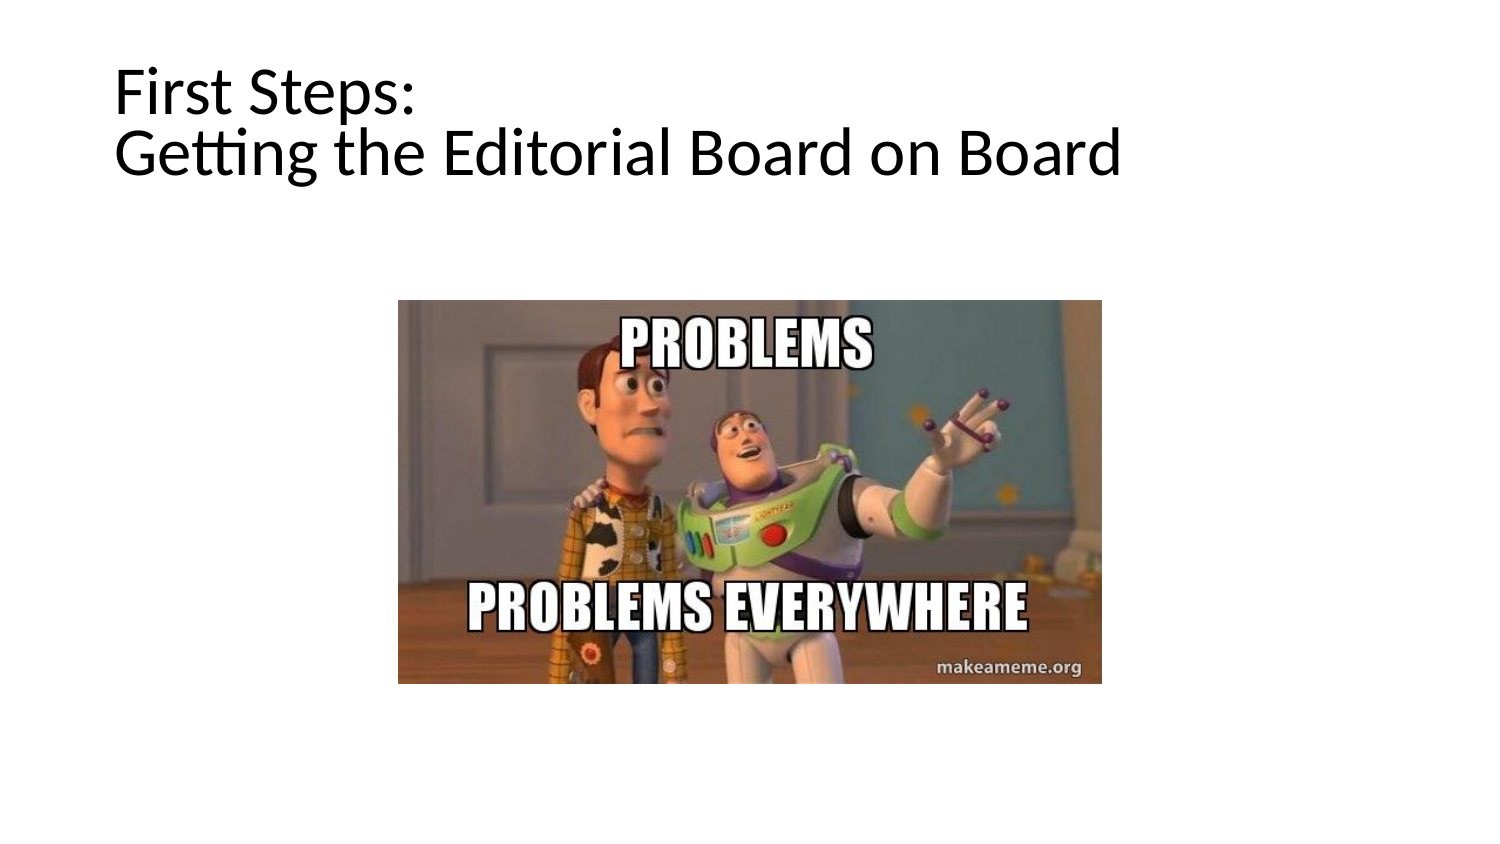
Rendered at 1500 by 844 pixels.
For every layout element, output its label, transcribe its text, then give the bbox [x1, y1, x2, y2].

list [398, 300, 1102, 685]
title First Steps: Getting the Editorial Board on Board [103, 44, 1397, 208]
